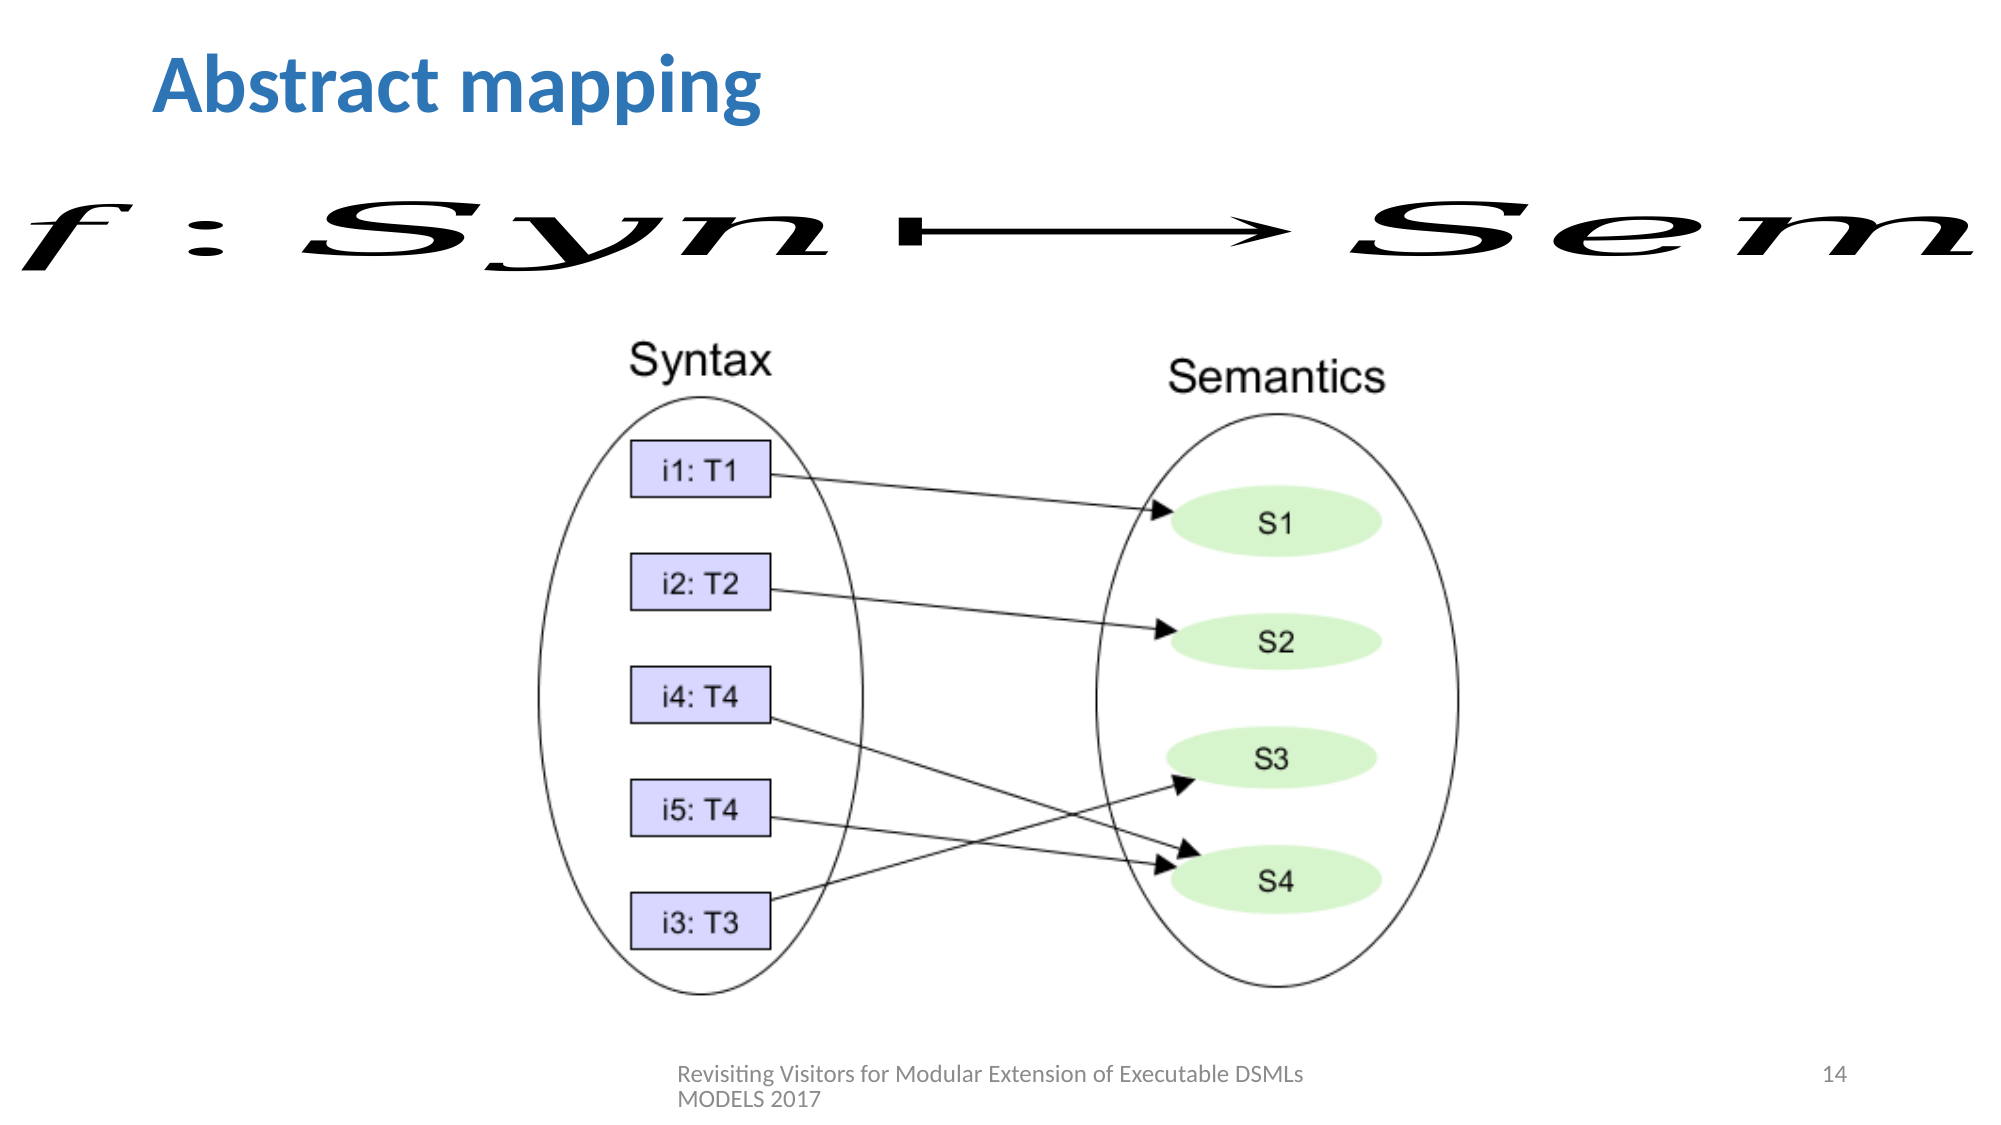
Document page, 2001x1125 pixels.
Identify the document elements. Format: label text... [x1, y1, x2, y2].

title Abstract mapping [137, 29, 1863, 142]
picture [510, 295, 1486, 1024]
slide_number 14 [1412, 1042, 1863, 1103]
footer Revisiting Visitors for Modular Extension of Executable DSMLs MODELS 2017 [662, 1042, 1338, 1103]
